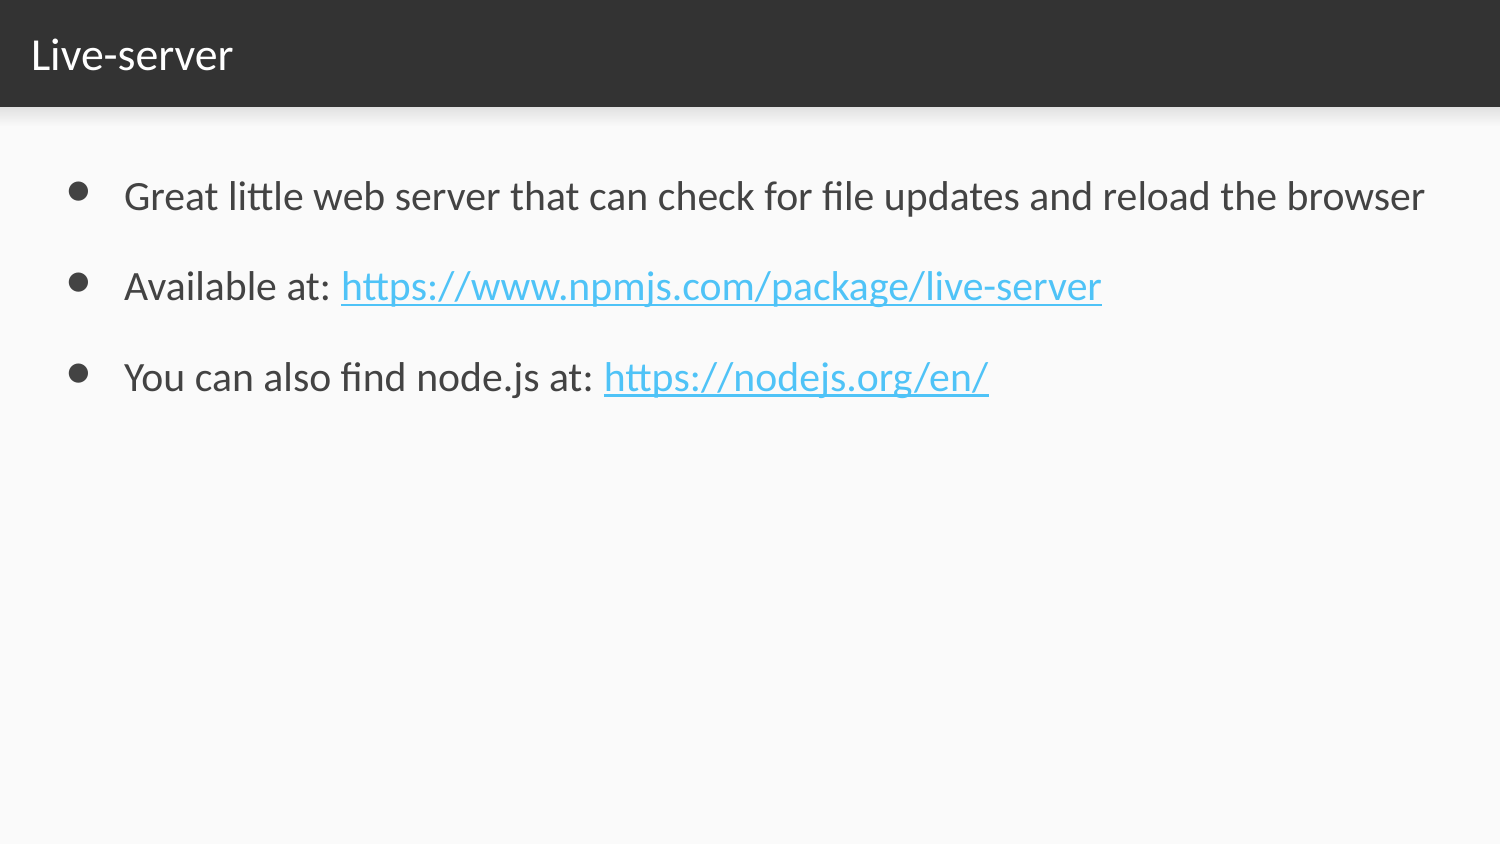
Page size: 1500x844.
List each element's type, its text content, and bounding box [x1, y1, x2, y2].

list Great little web server that can check for file updates and reload the browser Available at: https://www.npmjs.com/package/live-server You can also find node.js at: https://nodejs.org/en/ [34, 145, 1465, 806]
title Live-server [16, 2, 1464, 102]
